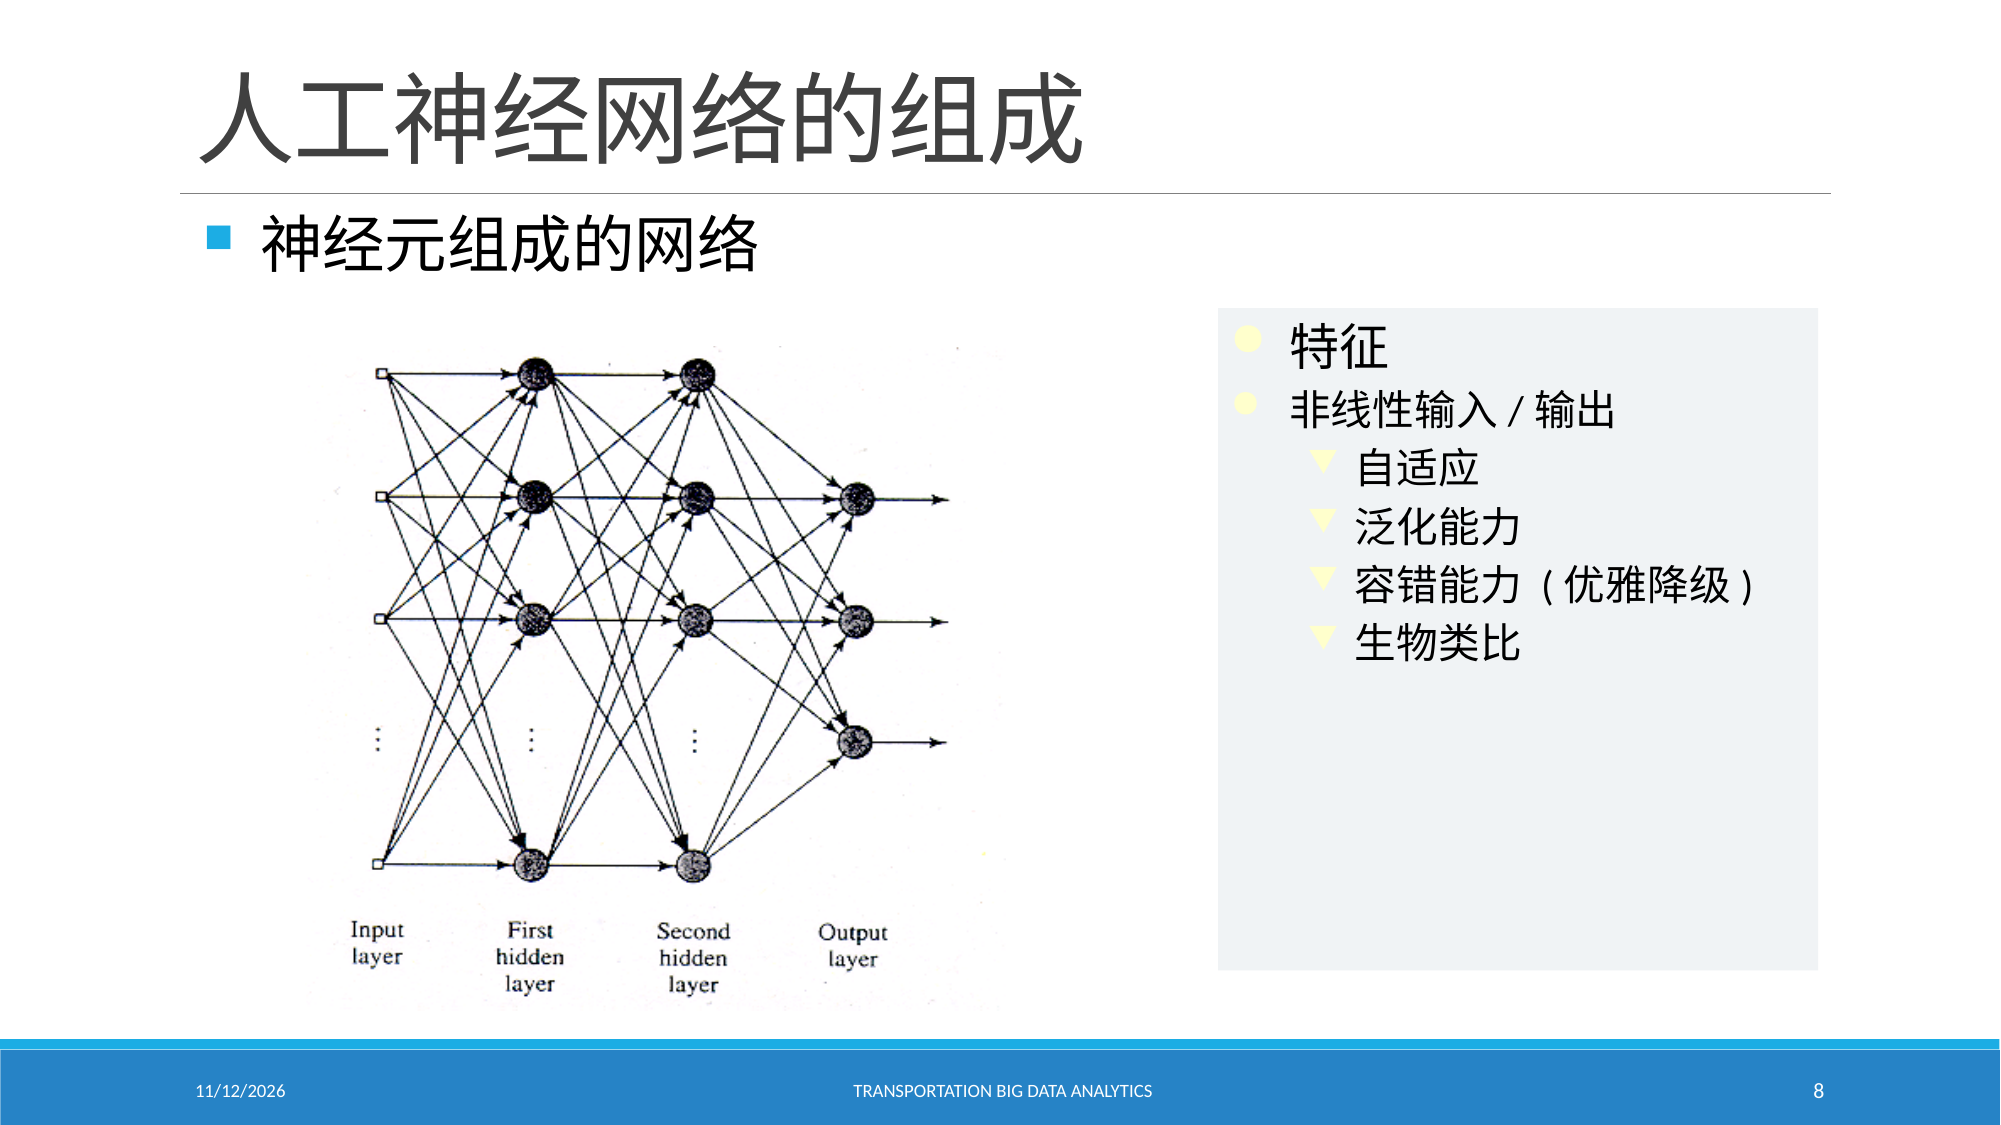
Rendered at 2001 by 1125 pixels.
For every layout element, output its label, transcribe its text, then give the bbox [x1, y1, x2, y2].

slide_number 8 [1624, 1059, 1840, 1120]
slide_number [180, 1059, 586, 1120]
text_box 神经元组成的网络 [188, 197, 1213, 986]
picture [305, 346, 1007, 1012]
footer Transportation Big Data Analytics [609, 1059, 1401, 1120]
title 人工神经网络的组成 [180, 20, 1830, 185]
text_box 特征 非线性输入/输出 自适应 泛化能力 容错能力 (优雅降级) 生物类比 [1218, 308, 1819, 971]
